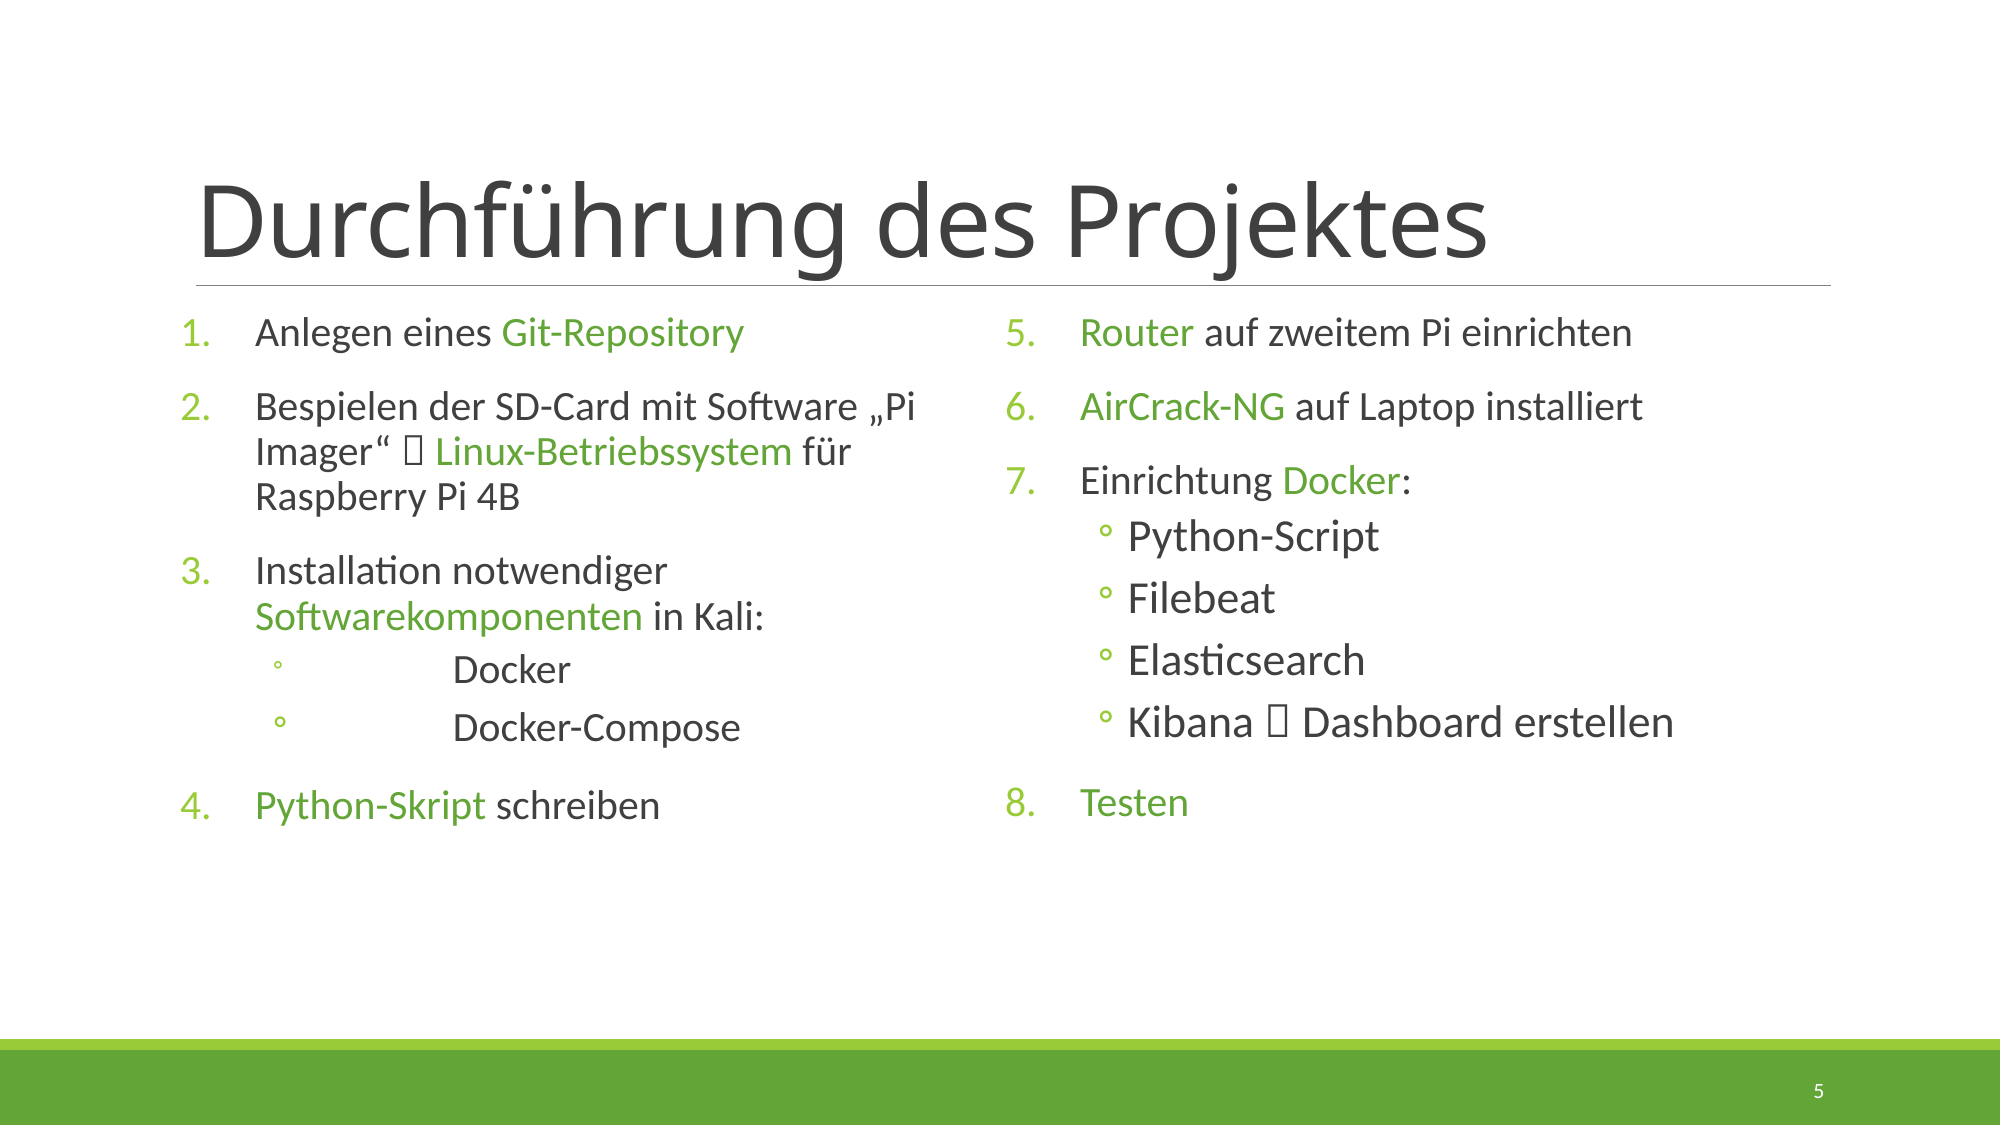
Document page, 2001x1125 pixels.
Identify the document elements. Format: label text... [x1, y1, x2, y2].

list Anlegen eines Git-Repository Bespielen der SD-Card mit Software „Pi Imager“  Linux-Betriebssystem für Raspberry Pi 4B Installation notwendiger Softwarekomponenten in Kali: Docker Docker-Compose Python-Skript schreiben Router auf zweitem Pi einrichten AirCrack-NG auf Laptop installiert Einrichtung Docker: Python-Script Filebeat Elasticsearch Kibana  Dashboard erstellen Testen [180, 302, 1830, 1036]
slide_number 5 [1624, 1059, 1840, 1120]
title Durchführung des Projektes [180, 47, 1830, 285]
